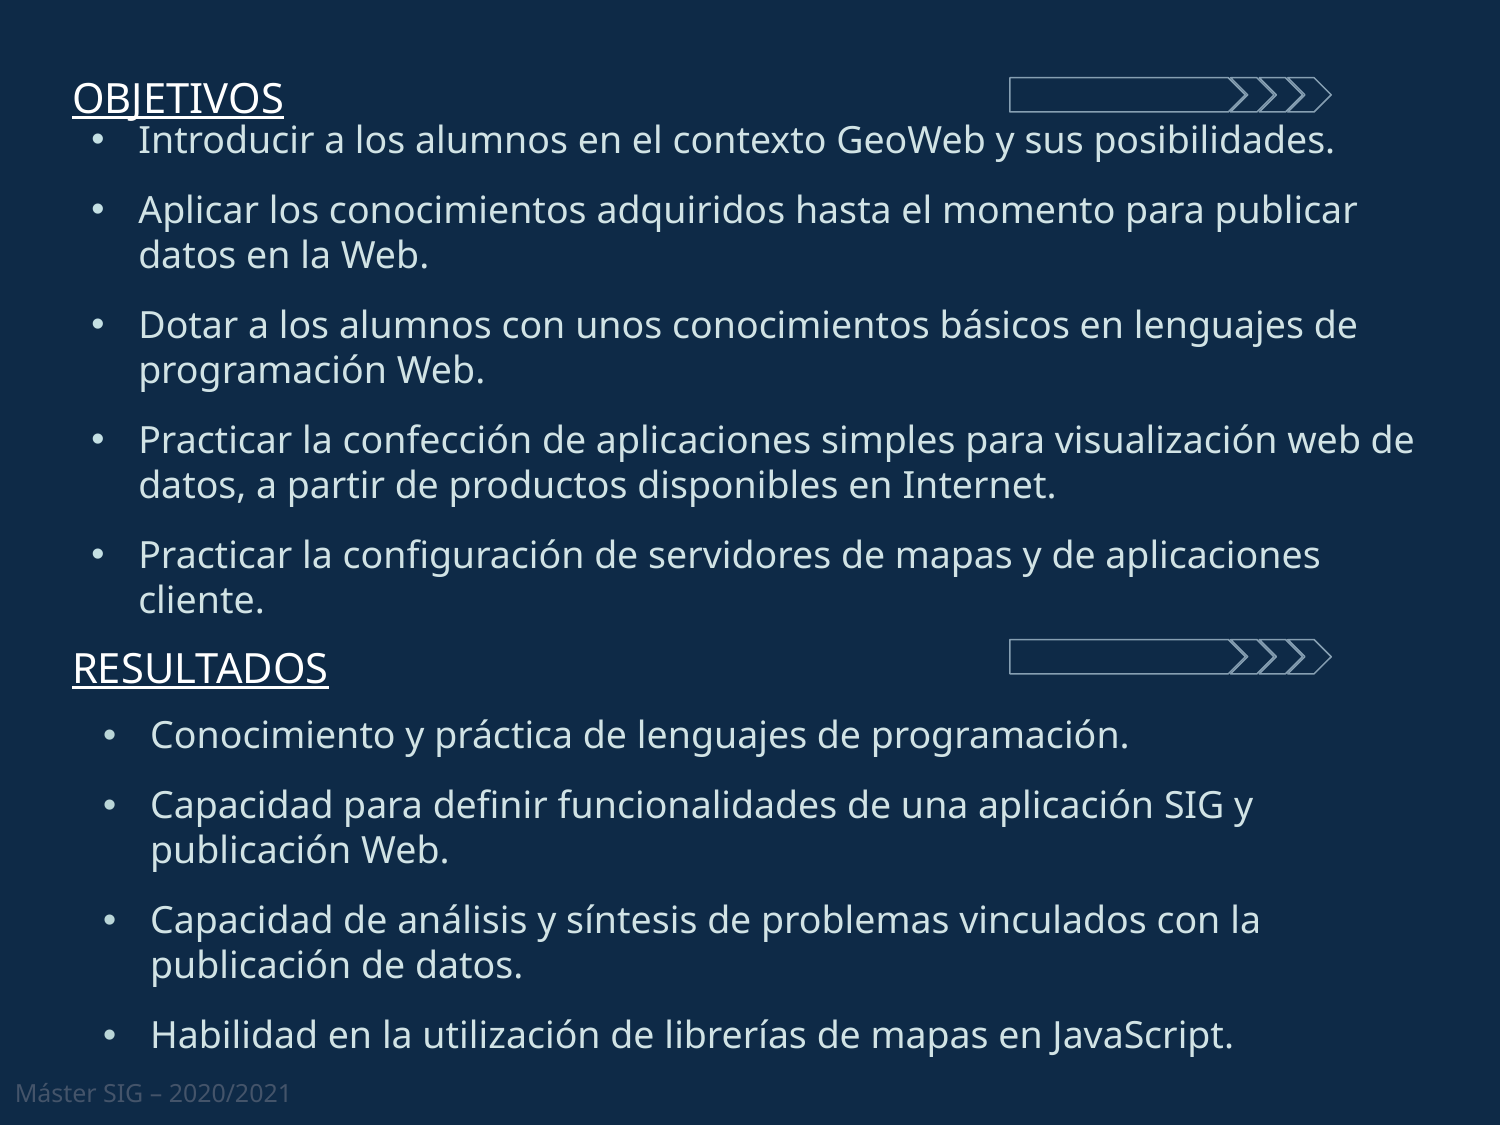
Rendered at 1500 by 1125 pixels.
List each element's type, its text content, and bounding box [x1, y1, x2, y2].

text_box OBJETIVOS [57, 64, 911, 129]
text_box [1009, 77, 1332, 112]
text_box Conocimiento y práctica de lenguajes de programación. Capacidad para definir funcionalidades de una aplicación SIG y publicación Web. Capacidad de análisis y síntesis de problemas vinculados con la publicación de datos. Habilidad en la utilización de librerías de mapas en JavaScript. [88, 704, 1459, 1064]
text_box RESULTADOS [57, 634, 911, 699]
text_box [1009, 639, 1332, 674]
text_box Máster SIG – 2020/2021 [0, 1070, 313, 1115]
text_box Introducir a los alumnos en el contexto GeoWeb y sus posibilidades. Aplicar los conocimientos adquiridos hasta el momento para publicar datos en la Web. Dotar a los alumnos con unos conocimientos básicos en lenguajes de programación Web. Practicar la confección de aplicaciones simples para visualización web de datos, a partir de productos disponibles en Internet. Practicar la configuración de servidores de mapas y de aplicaciones cliente. [76, 109, 1459, 629]
